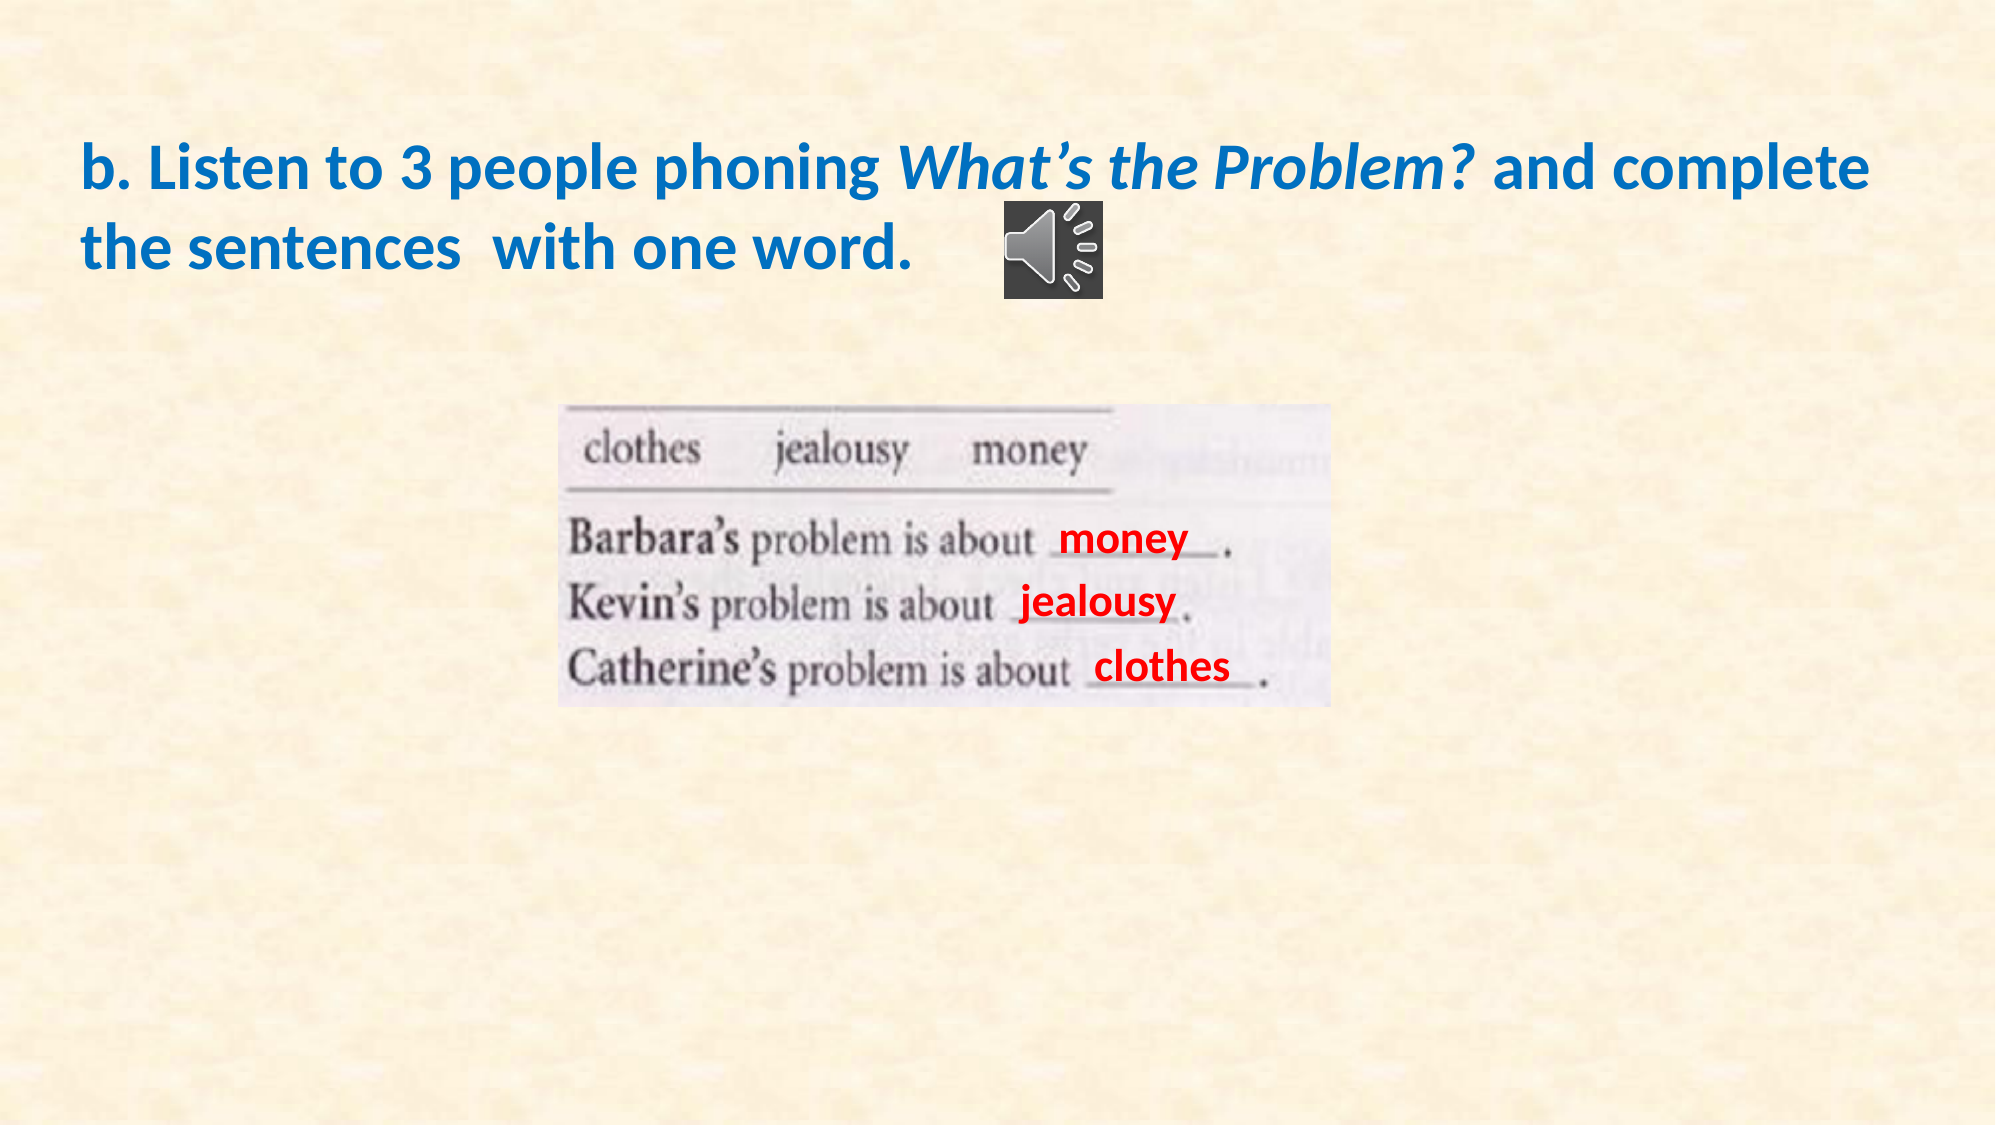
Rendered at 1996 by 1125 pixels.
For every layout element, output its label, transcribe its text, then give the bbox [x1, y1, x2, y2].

list b. Listen to 3 people phoning What’s the Problem? and complete the sentences with one word. [60, 112, 1898, 313]
picture [0, 0, 1996, 1125]
